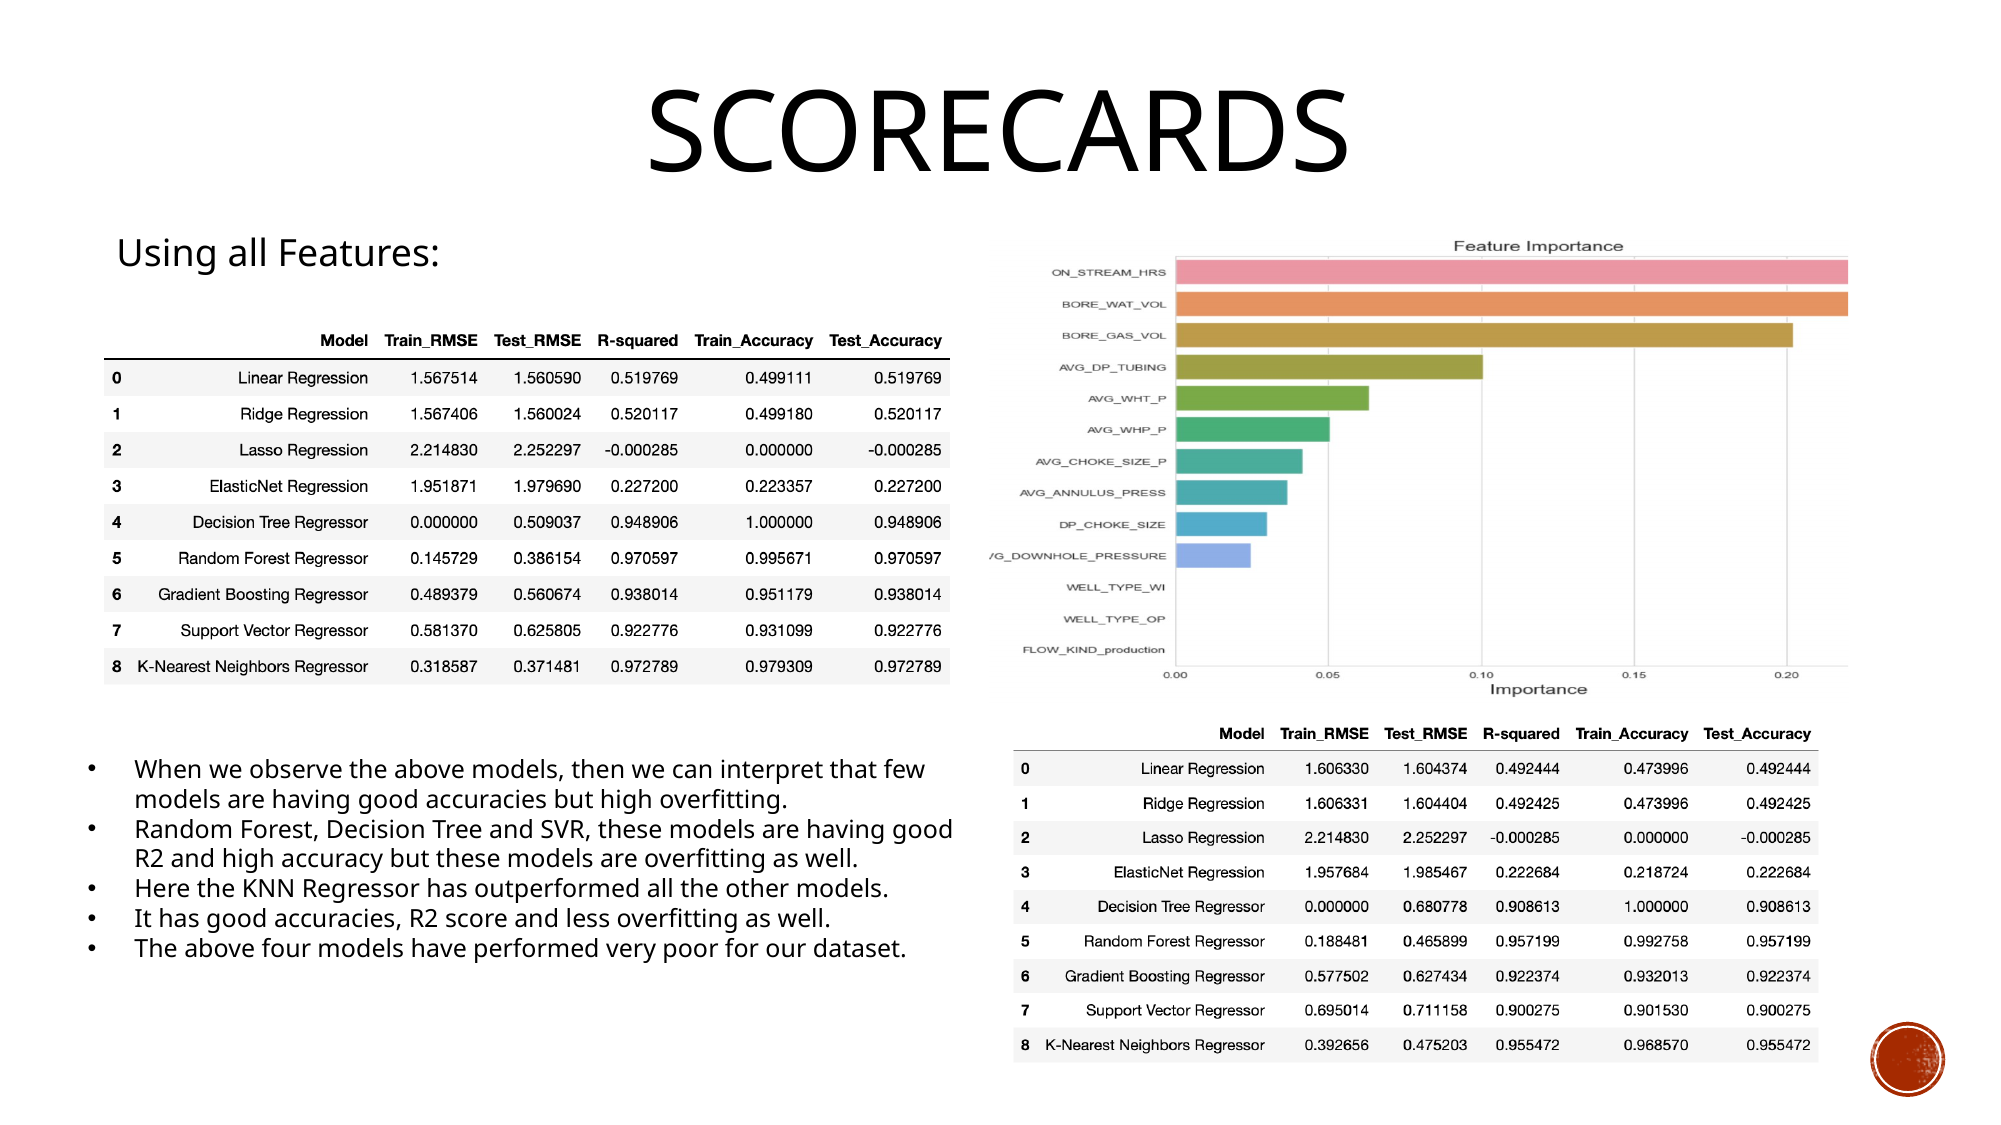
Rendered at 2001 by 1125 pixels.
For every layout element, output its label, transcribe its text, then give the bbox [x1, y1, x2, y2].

title SCORECARDS [174, 48, 1825, 222]
text_box Using all Features: [101, 221, 543, 282]
picture [989, 235, 1849, 1077]
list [92, 316, 971, 696]
text_box When we observe the above models, then we can interpret that few models are having good accuracies but high overfitting. Random Forest, Decision Tree and SVR, these models are having good R2 and high accuracy but these models are overfitting as well. Here the KNN Regressor has outperformed all the other models. It has good accuracies, R2 score and less overfitting as well. The above four models have performed very poor for our dataset. [72, 745, 985, 971]
